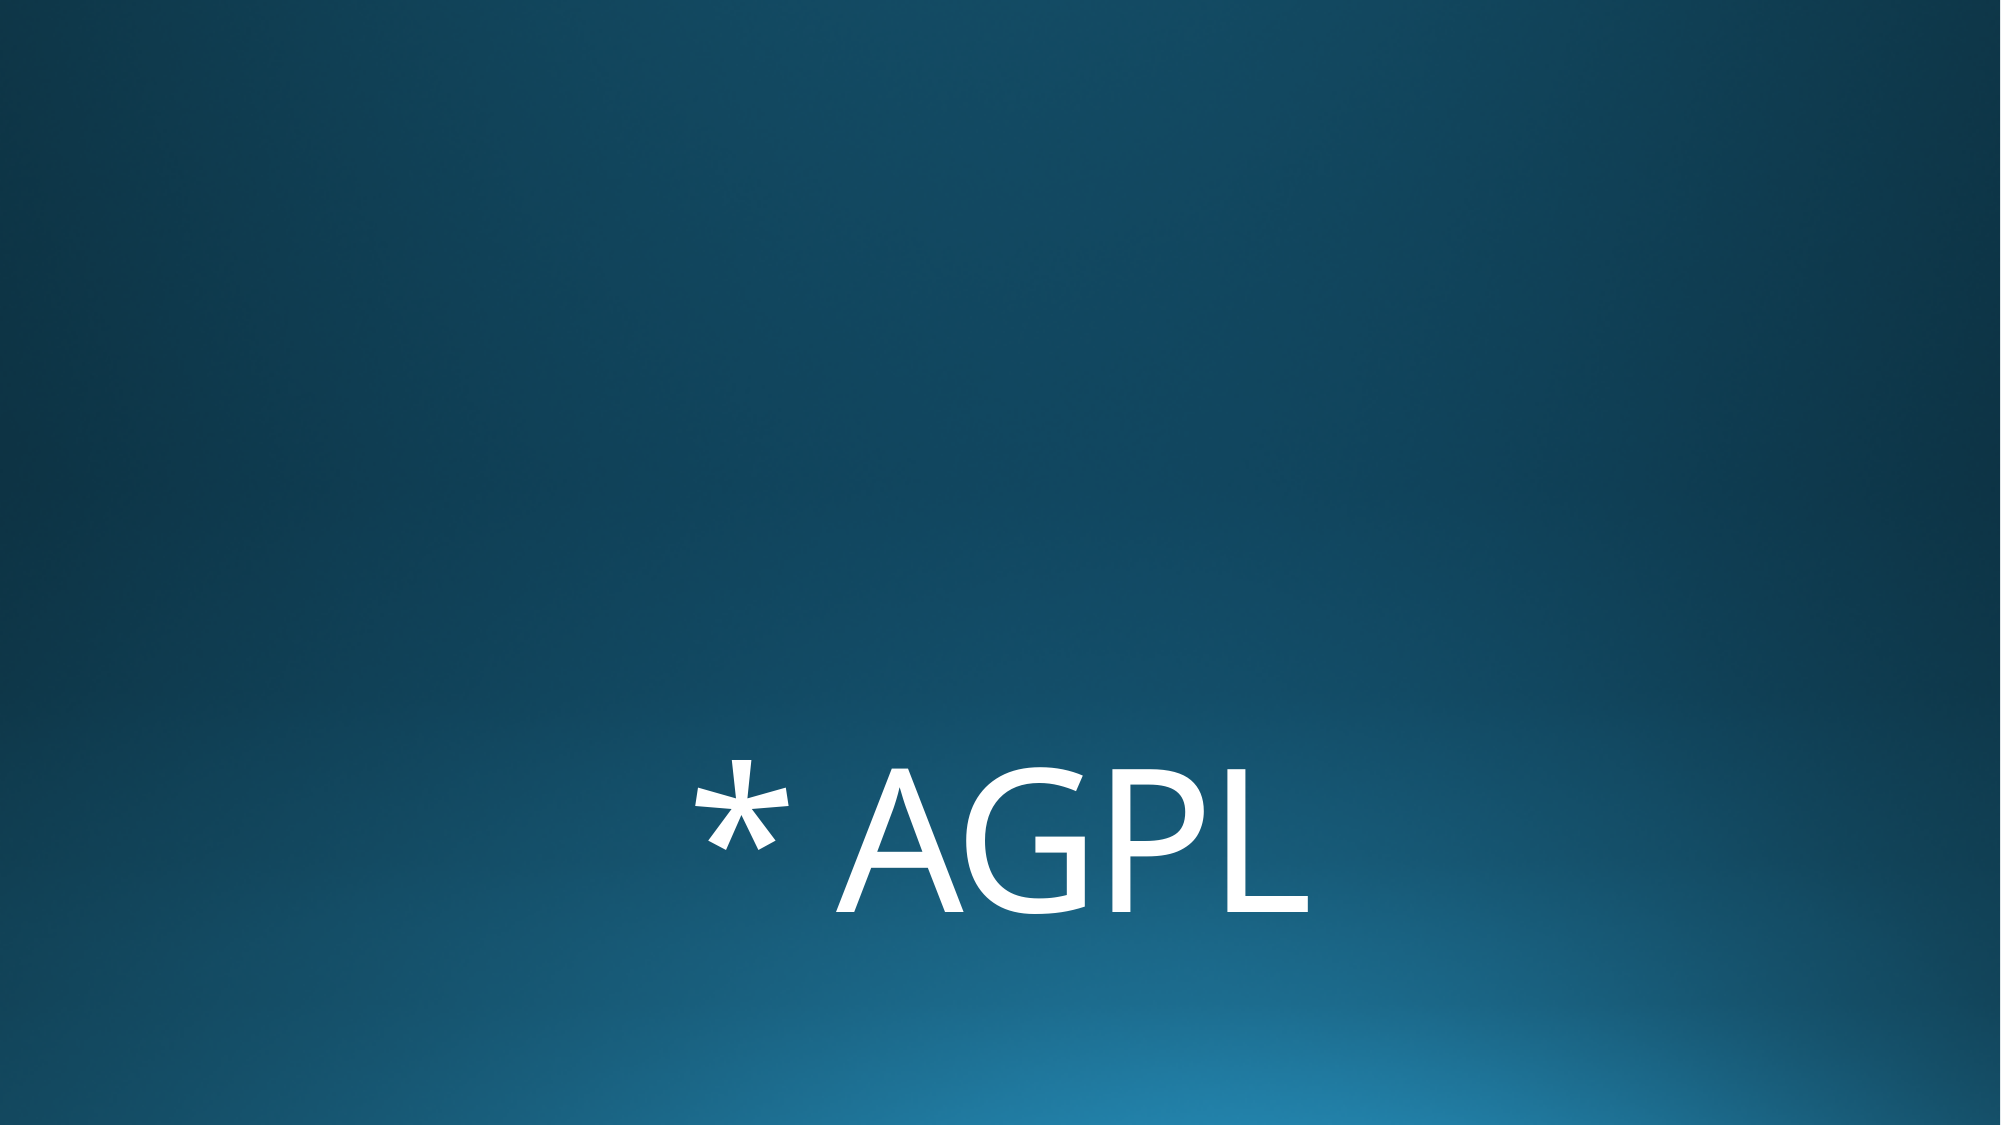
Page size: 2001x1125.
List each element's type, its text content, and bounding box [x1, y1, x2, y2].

picture [0, 0, 2001, 1125]
title * AGPL [0, 732, 2000, 1002]
